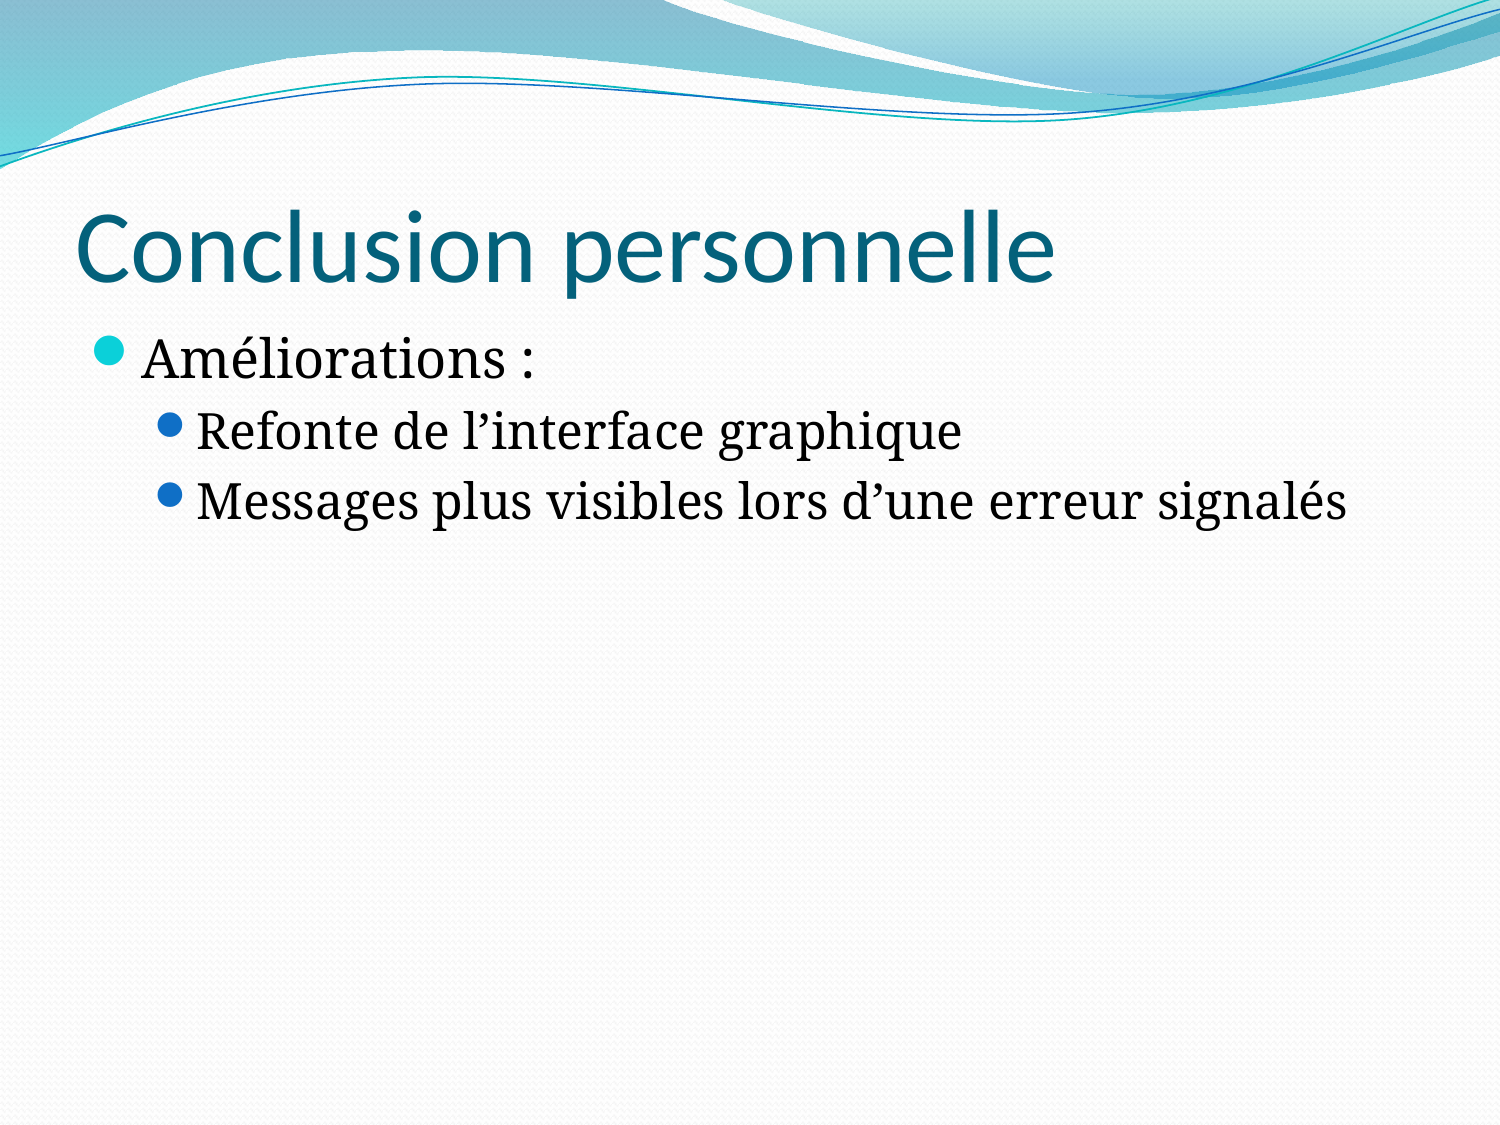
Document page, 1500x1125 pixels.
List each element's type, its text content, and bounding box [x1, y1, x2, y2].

title Conclusion personnelle [75, 115, 1425, 303]
list Améliorations : Refonte de l’interface graphique Messages plus visibles lors d’une erreur signalés [75, 317, 1425, 1038]
